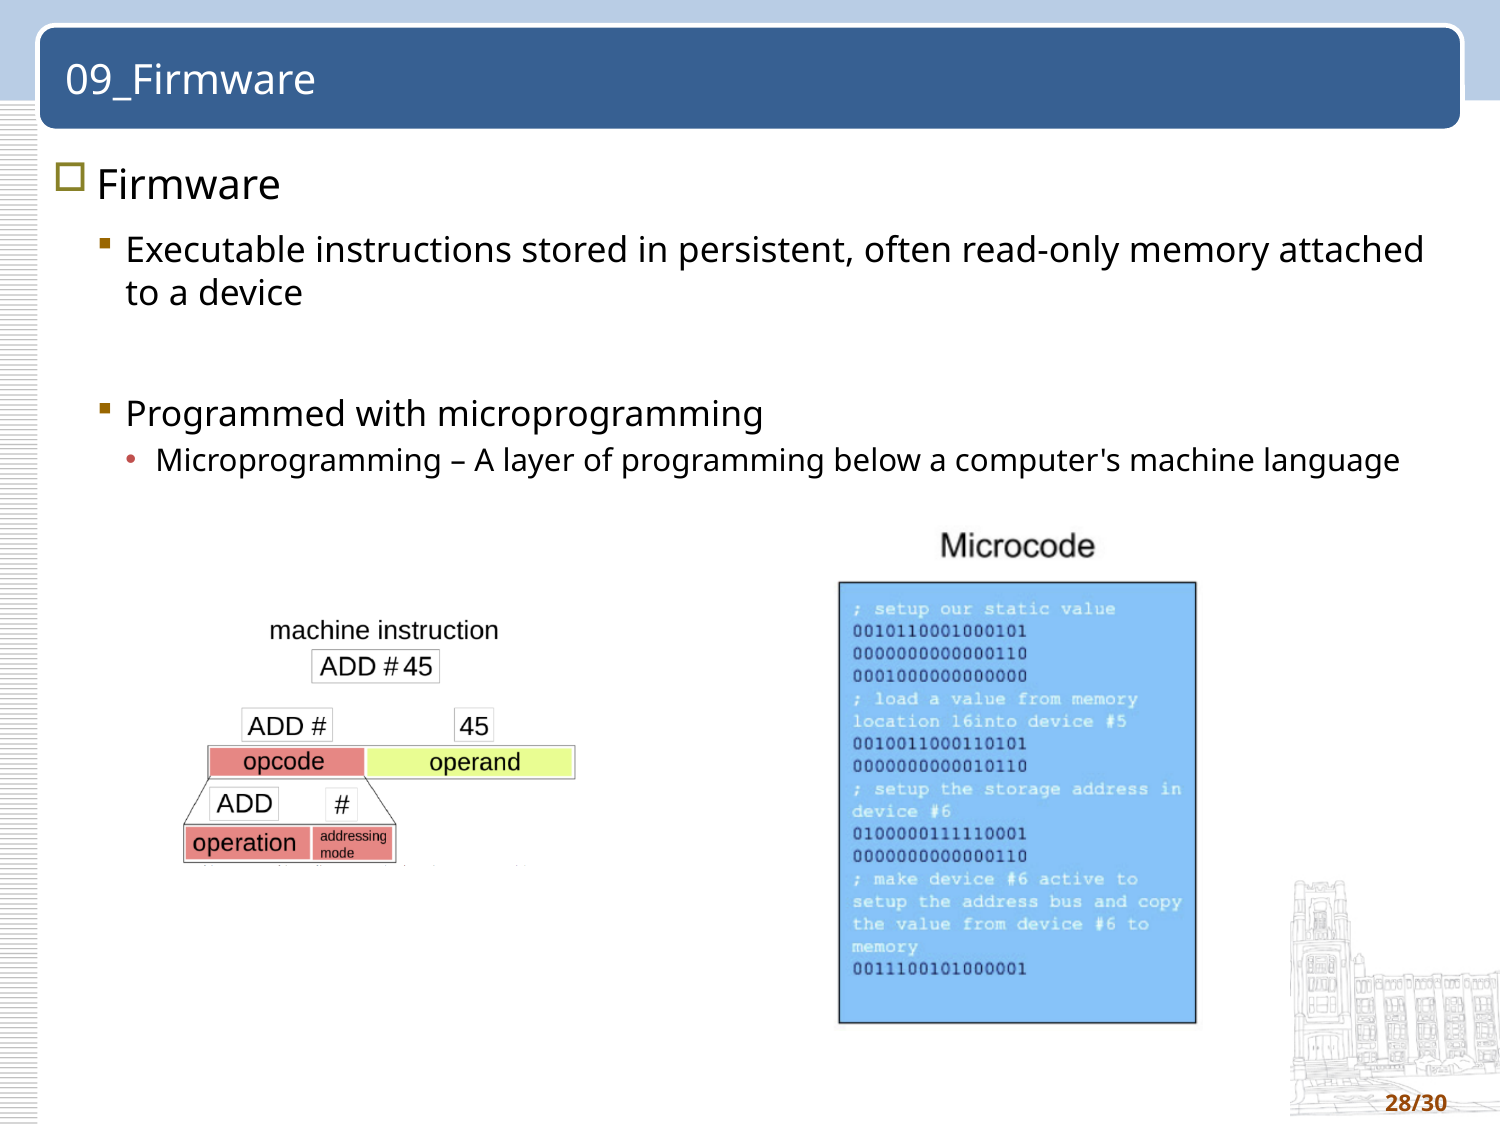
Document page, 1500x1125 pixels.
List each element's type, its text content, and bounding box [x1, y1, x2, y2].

picture [1290, 874, 1500, 1125]
list Firmware Executable instructions stored in persistent, often read-only memory attached to a device Programmed with microprogramming Microprogramming – A layer of programming below a computer's machine language [37, 149, 1463, 1088]
picture [181, 615, 579, 867]
picture [0, 101, 38, 1125]
picture [830, 521, 1203, 1031]
title 09_Firmware [50, 27, 1438, 128]
